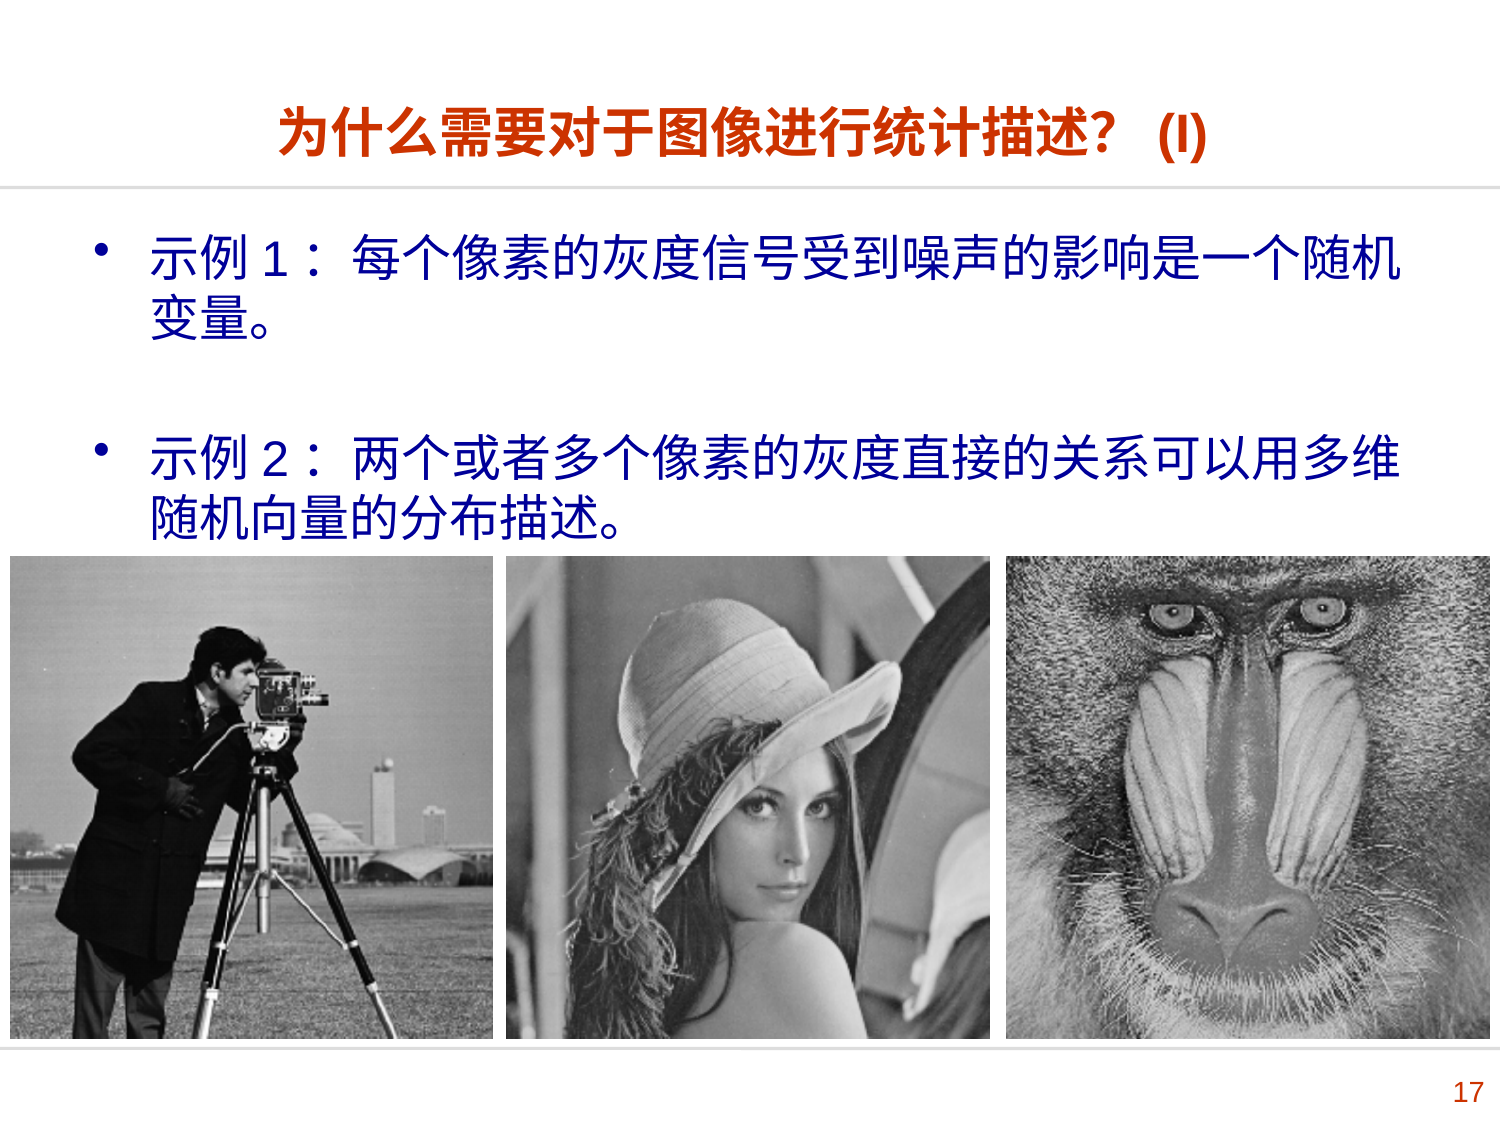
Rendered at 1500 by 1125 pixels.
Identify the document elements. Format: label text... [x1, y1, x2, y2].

picture [506, 555, 990, 1040]
list 示例1：每个像素的灰度信号受到噪声的影响是一个随机变量。 示例2：两个或者多个像素的灰度直接的关系可以用多维随机向量的分布描述。 [78, 218, 1429, 962]
title 为什么需要对于图像进行统计描述？(I) [75, 91, 1425, 182]
picture [9, 555, 494, 1040]
slide_number 17 [1149, 1065, 1500, 1104]
picture [1006, 555, 1490, 1040]
